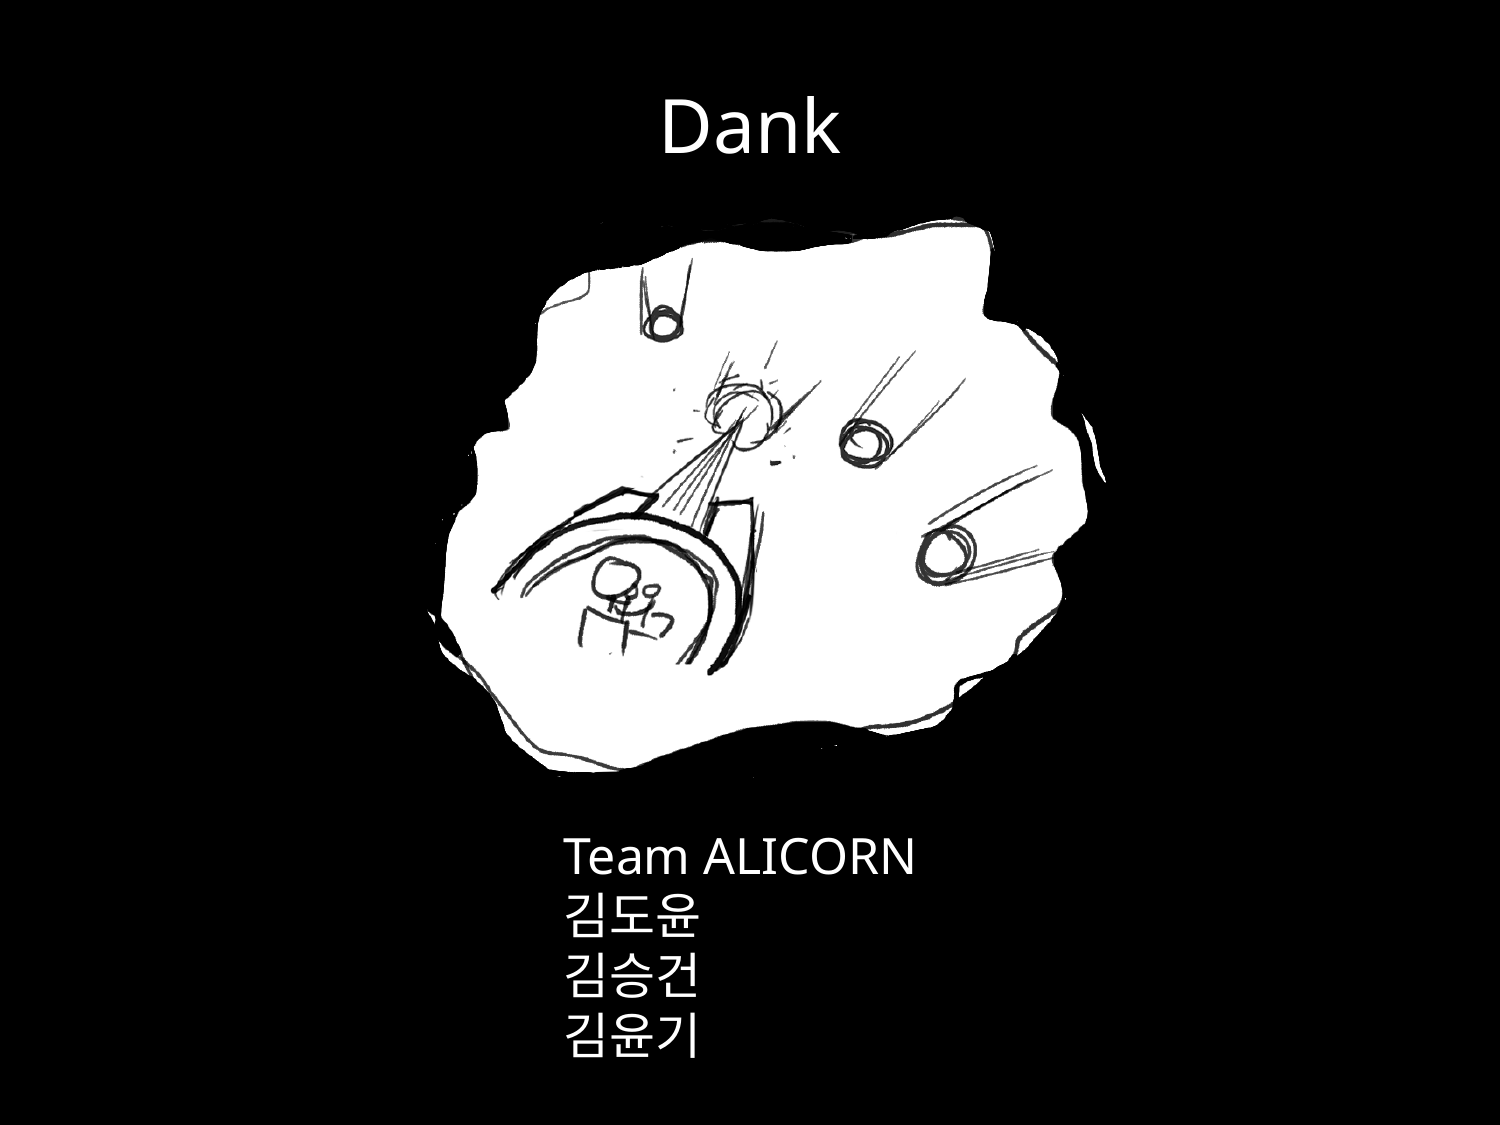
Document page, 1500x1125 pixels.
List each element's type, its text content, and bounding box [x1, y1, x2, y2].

picture [364, 111, 1136, 883]
text_box Team ALICORN 김도윤 김승건 김윤기 [548, 890, 952, 1090]
title Dank [321, 60, 1179, 184]
